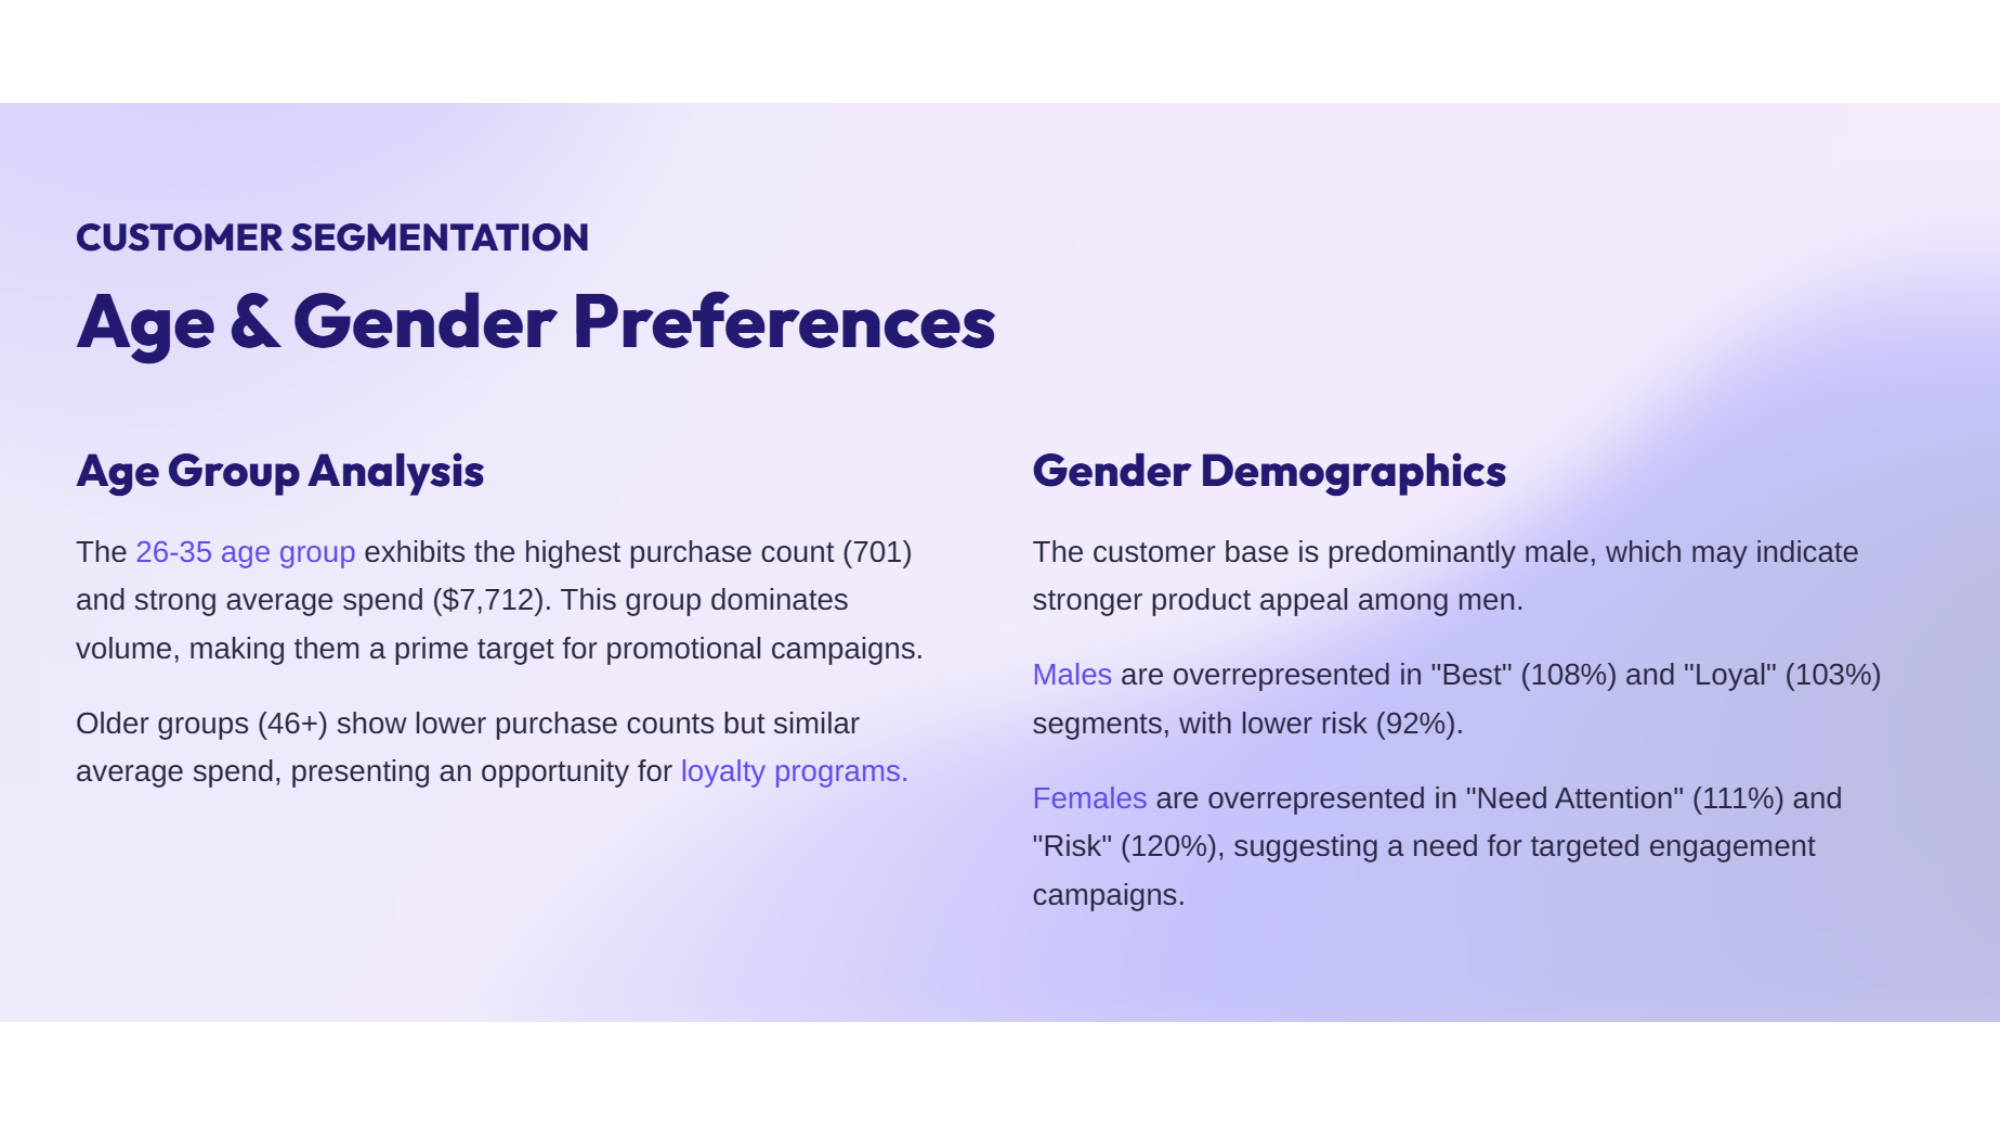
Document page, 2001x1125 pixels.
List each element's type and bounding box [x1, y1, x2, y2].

picture [0, 103, 2000, 1022]
